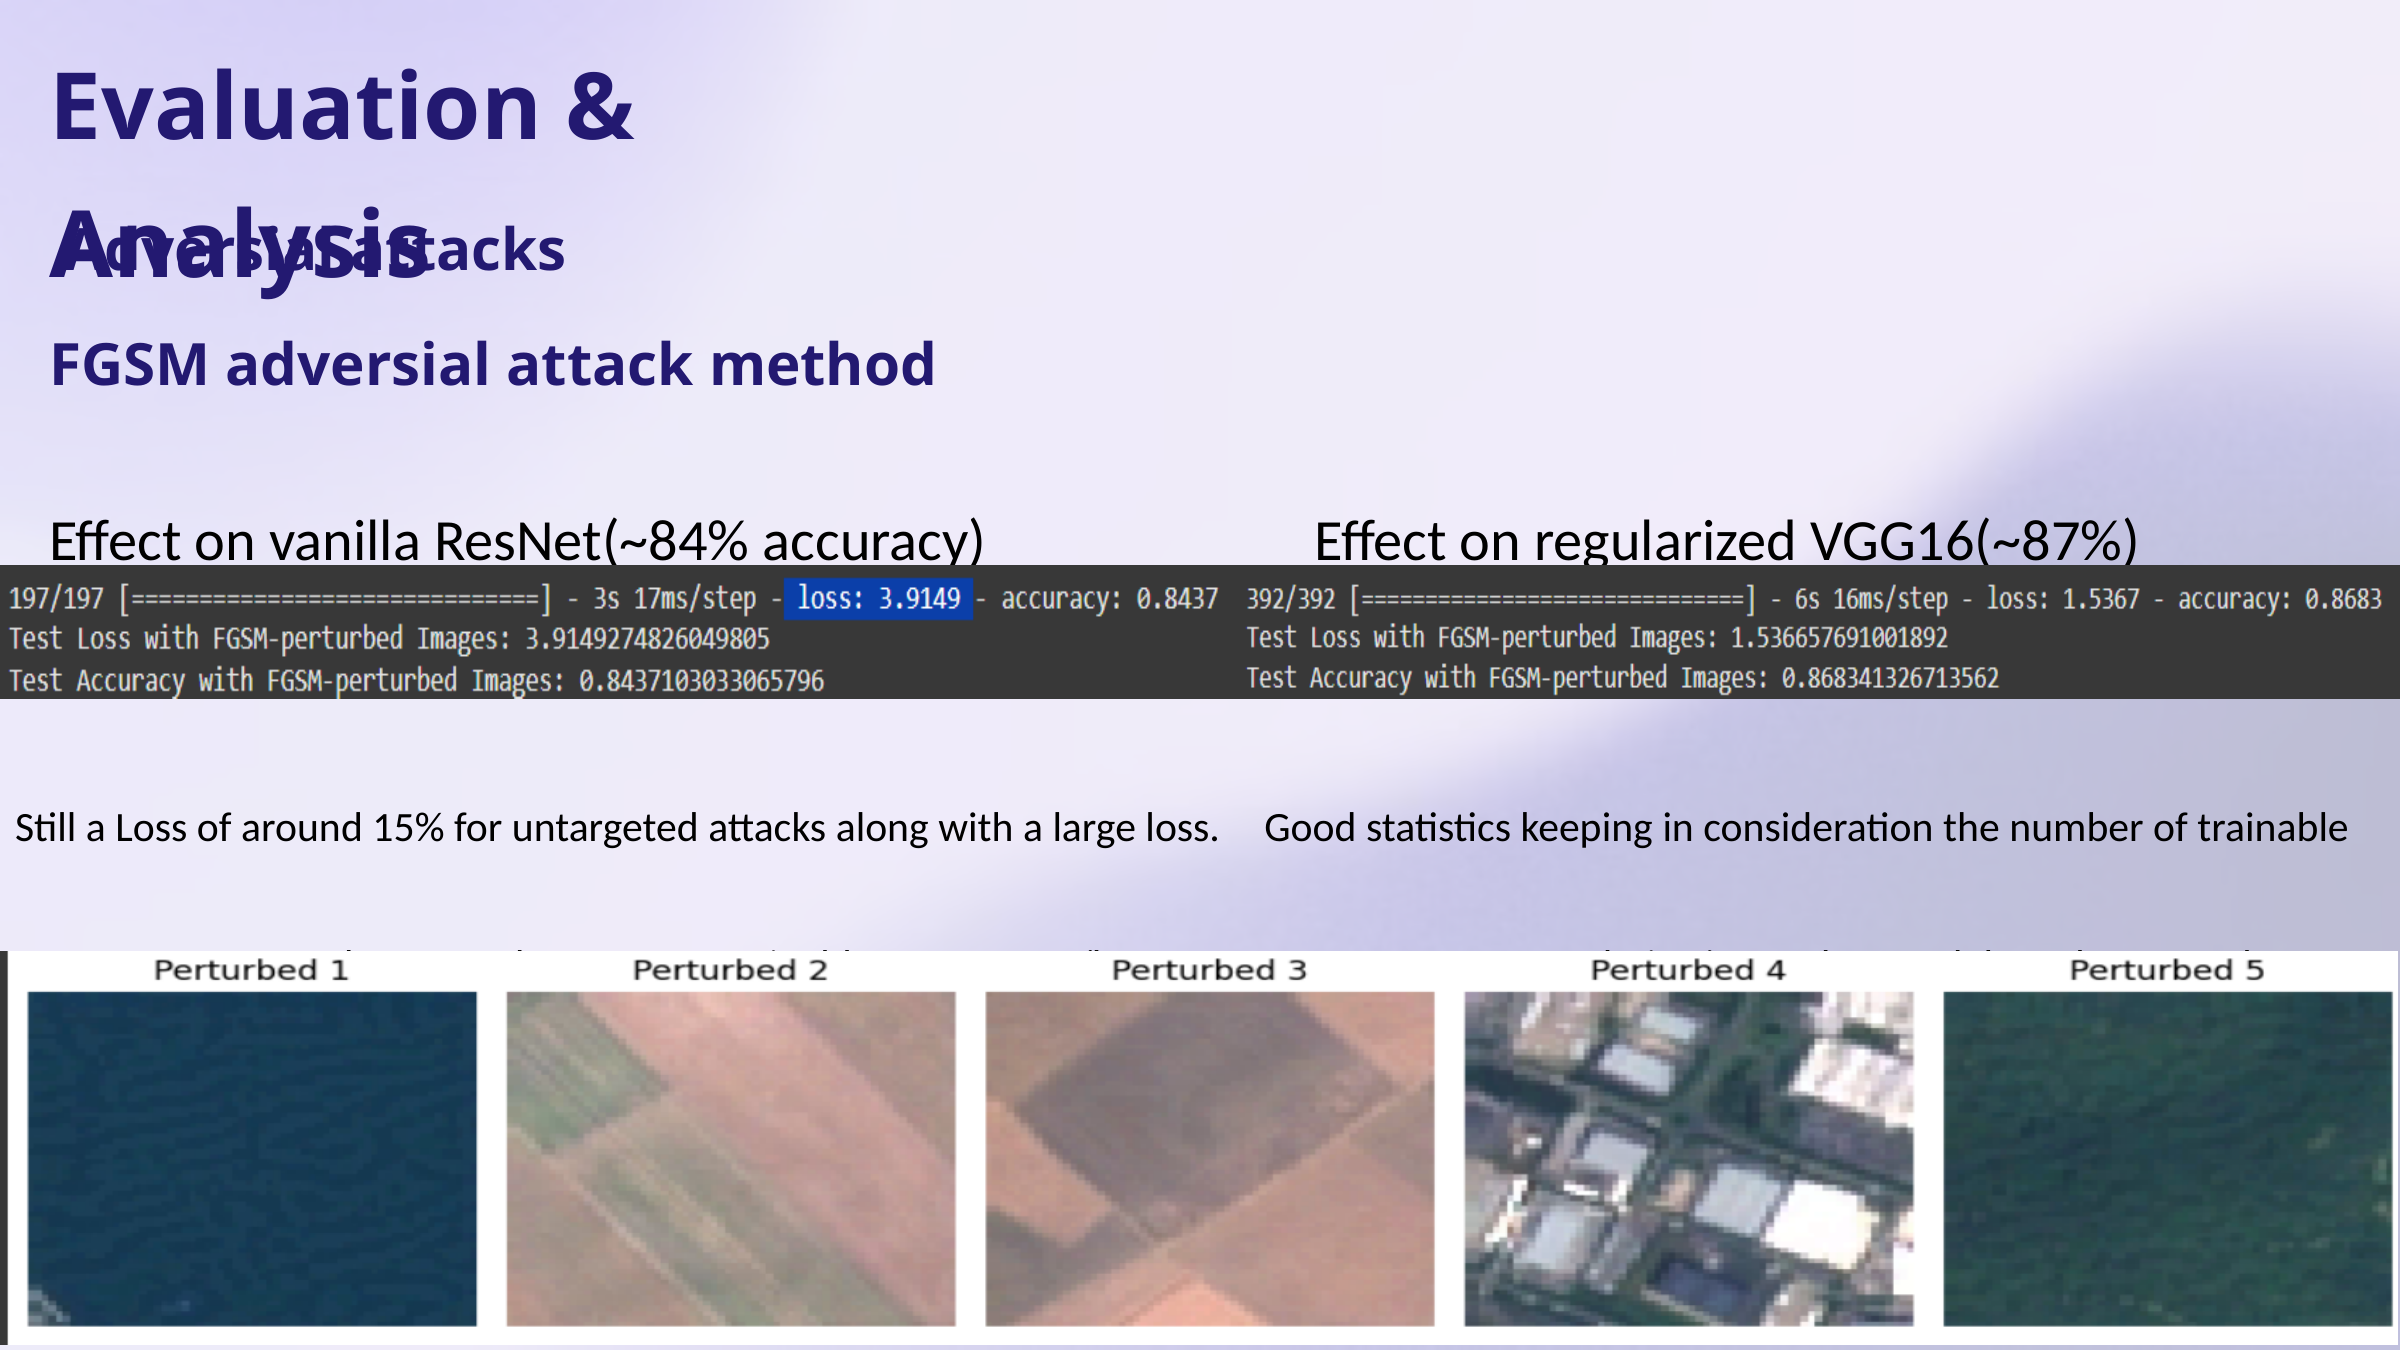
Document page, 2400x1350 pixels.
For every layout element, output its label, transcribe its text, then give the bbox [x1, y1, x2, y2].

text_box Effect on vanilla ResNet(~84% accuracy) [34, 426, 1063, 564]
text_box Still a Loss of around 15% for untargeted attacks along with a large loss. Improvement on robustness due to more trainable parameters/layers. [0, 707, 1249, 949]
text_box Effect on regularized VGG16(~87%) [1299, 426, 2328, 564]
picture [0, 951, 2398, 1345]
text_box Evaluation & Analysis [49, 19, 980, 135]
text_box FGSM adversial attack method [34, 251, 1239, 405]
text_box Adversial attacks [49, 135, 1254, 290]
picture [0, 565, 2400, 700]
text_box Good statistics keeping in consideration the number of trainable parameters. L2 regularization makes model much more robust. [1249, 708, 2378, 948]
